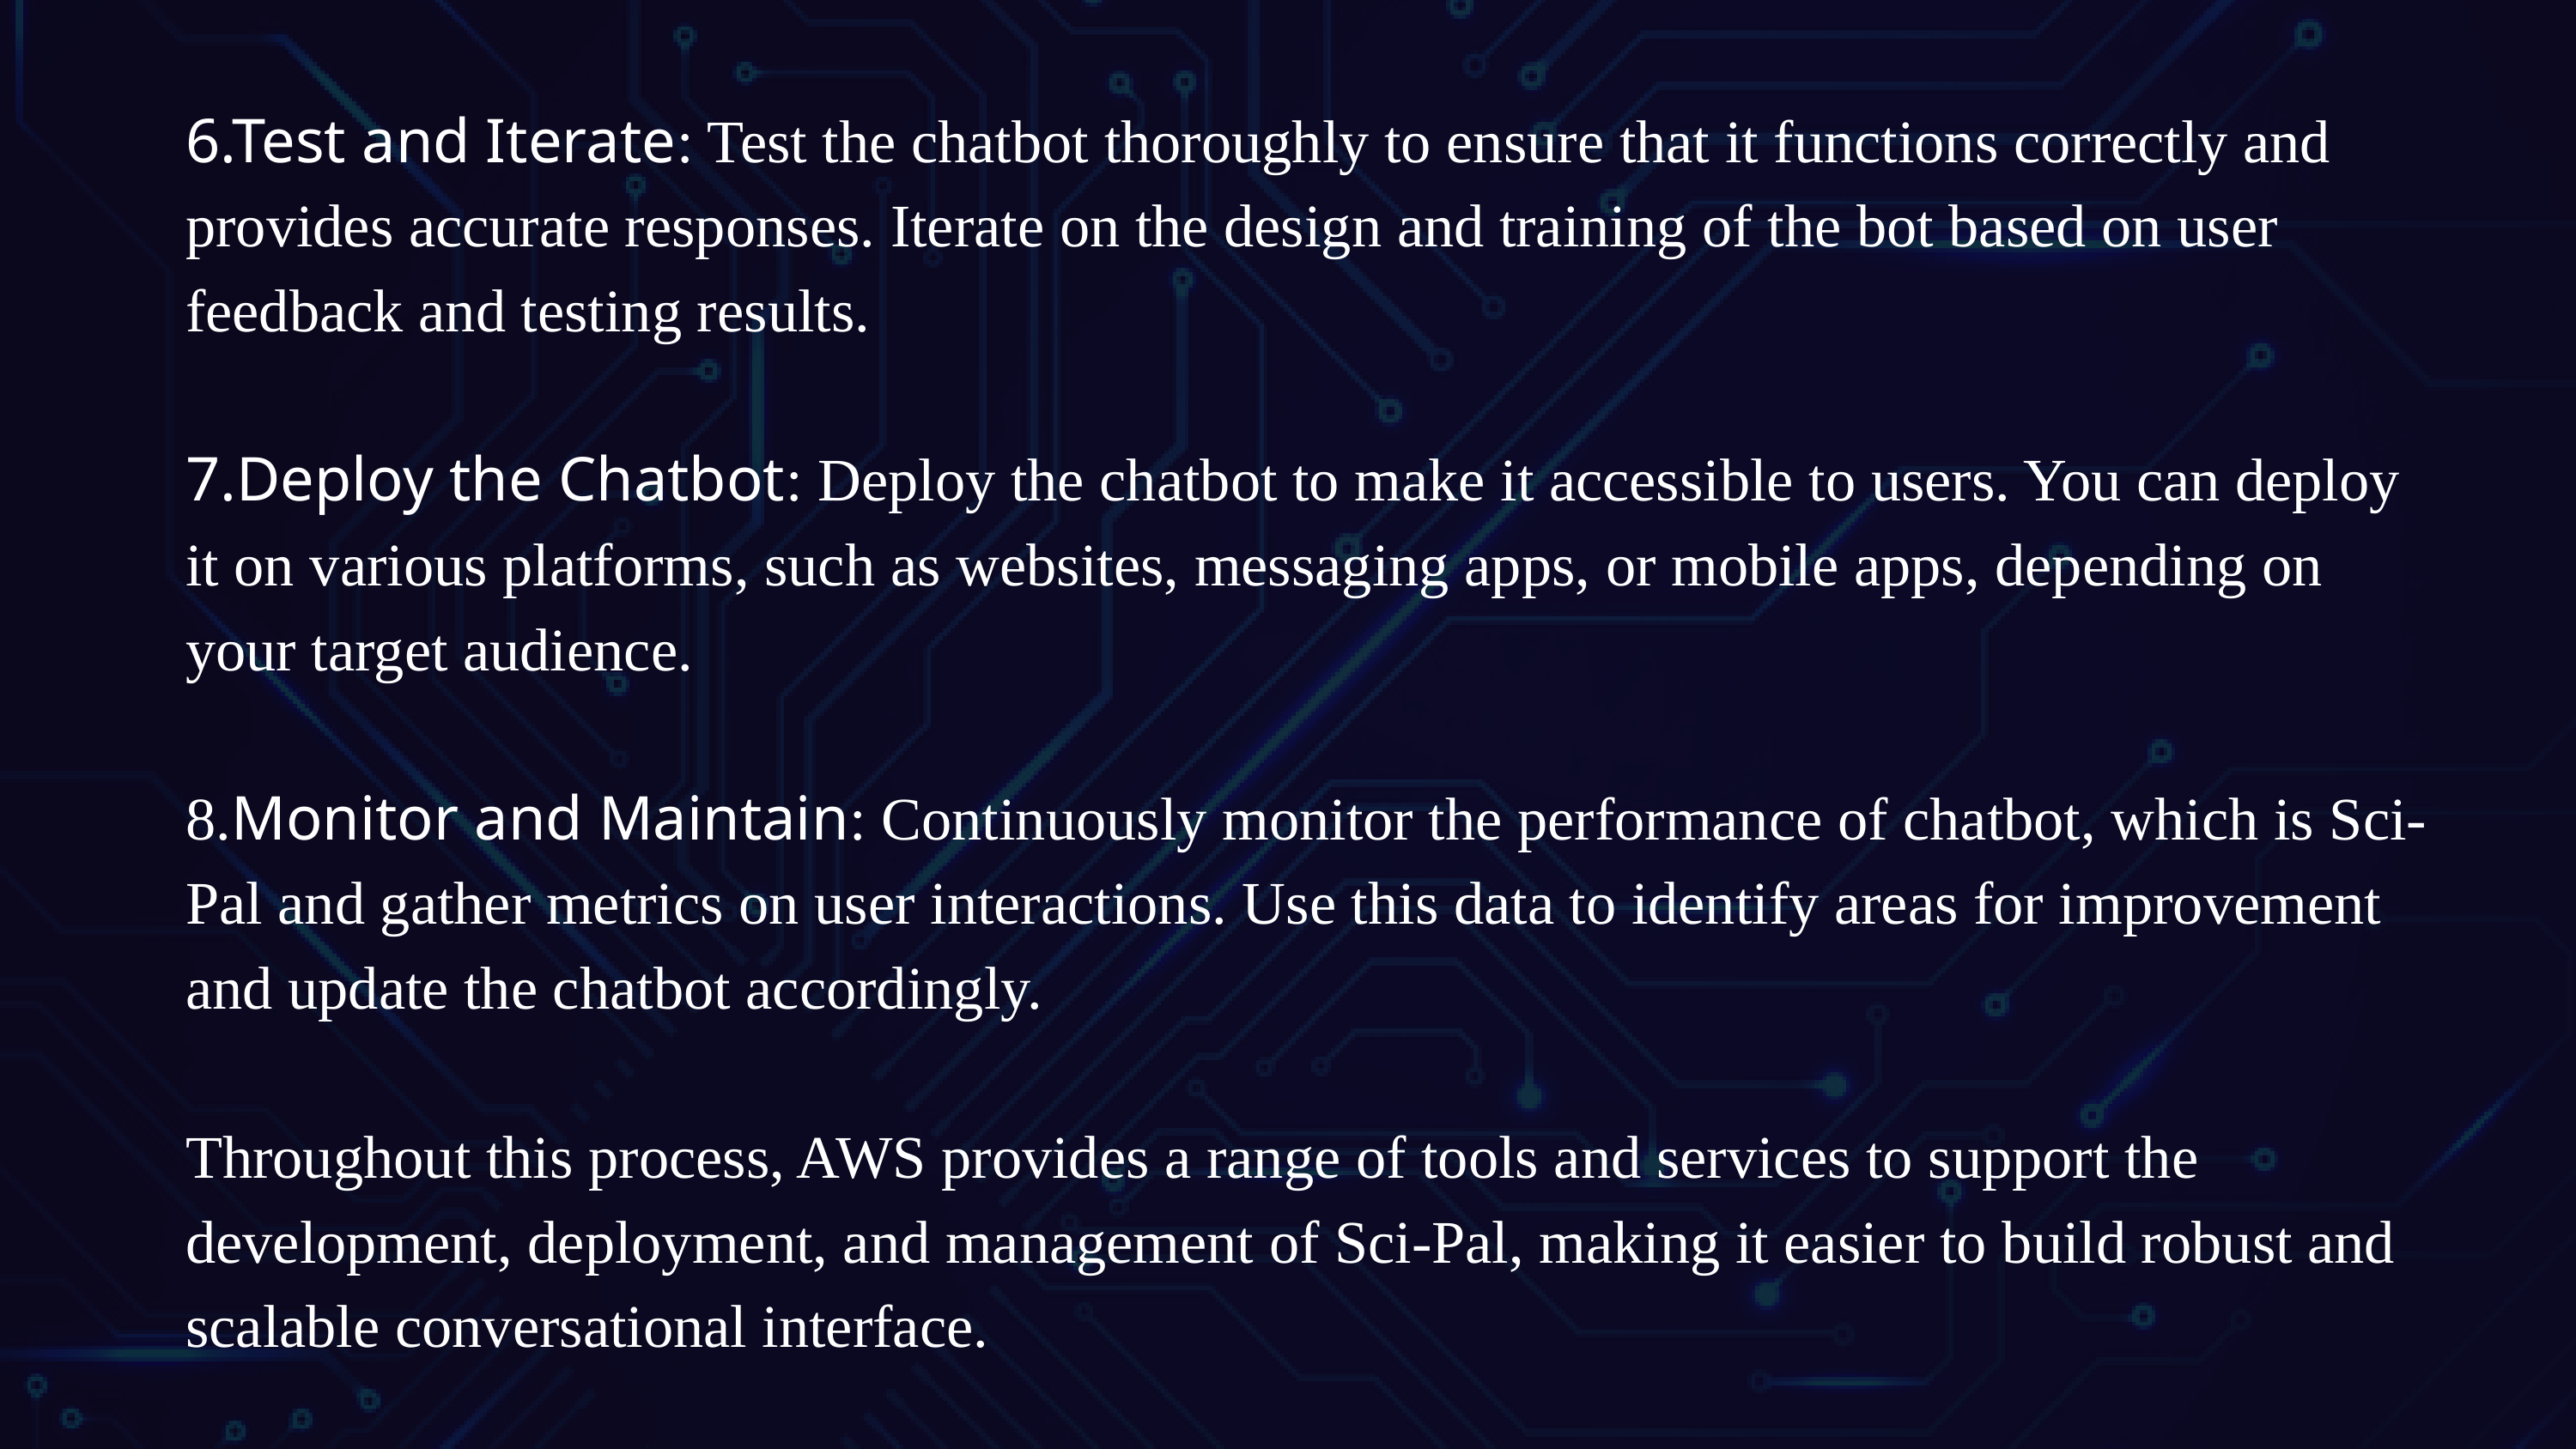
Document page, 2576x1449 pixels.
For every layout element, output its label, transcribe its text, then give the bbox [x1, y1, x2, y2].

text_box 6.Test and Iterate: Test the chatbot thoroughly to ensure that it functions correctly and provides accurate responses. Iterate on the design and training of the bot based on user feedback and testing results. 7.Deploy the Chatbot: Deploy the chatbot to make it accessible to users. You can deploy it on various platforms, such as websites, messaging apps, or mobile apps, depending on your target audience. 8.Monitor and Maintain: Continuously monitor the performance of chatbot, which is Sci-Pal and gather metrics on user interactions. Use this data to identify areas for improvement and update the chatbot accordingly. Throughout this process, AWS provides a range of tools and services to support the development, deployment, and management of Sci-Pal, making it easier to build robust and scalable conversational interface. [185, 89, 2432, 1445]
text_box [0, 0, 2576, 1449]
